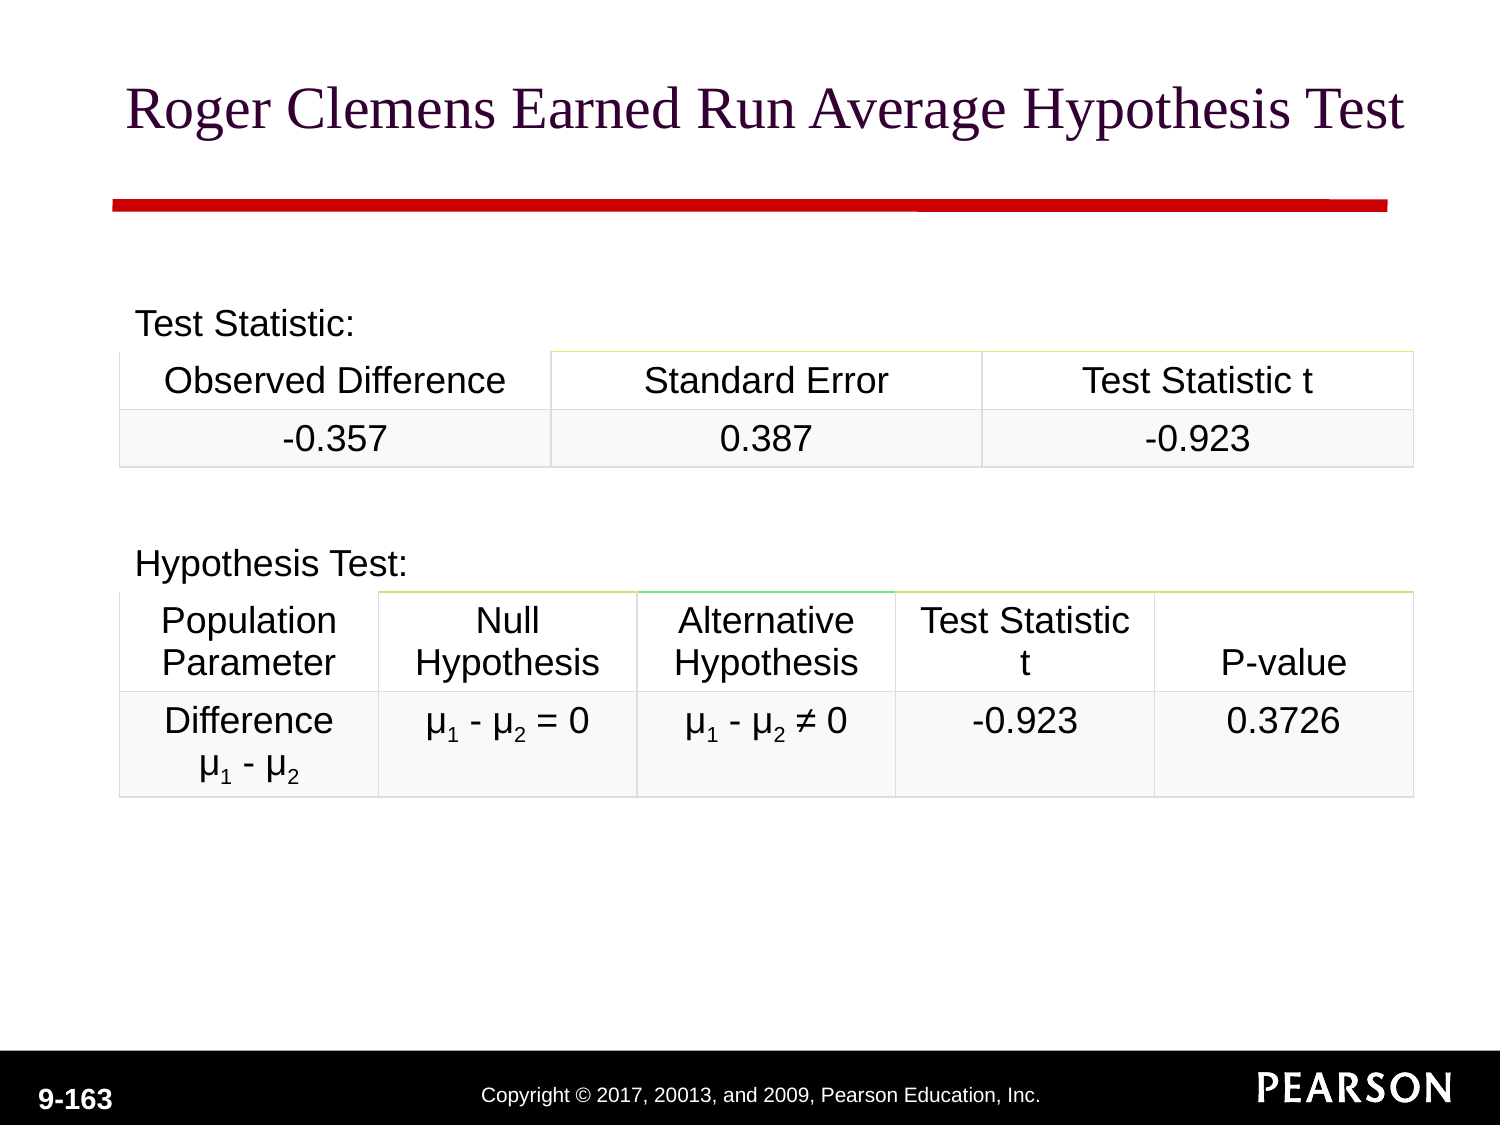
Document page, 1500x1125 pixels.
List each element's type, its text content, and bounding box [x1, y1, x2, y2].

table_cell Population Parameter [120, 592, 378, 691]
table_cell -0.923 [896, 692, 1154, 796]
table_cell Standard Error [552, 352, 981, 409]
table_header Hypothesis Test: [120, 535, 1413, 592]
table_cell Observed Difference [120, 352, 550, 409]
table_cell Difference μ1 - μ2 [120, 692, 378, 796]
table_cell Test Statistic t [983, 352, 1413, 409]
table_cell -0.923 [983, 410, 1413, 466]
table_cell Alternative Hypothesis [638, 593, 895, 691]
table_cell Test Statistic t [896, 593, 1154, 691]
table_cell -0.357 [120, 410, 550, 466]
table_header Test Statistic: [120, 295, 1413, 352]
table_cell μ1 - μ2 = 0 [379, 692, 636, 796]
table_cell Null Hypothesis [379, 593, 636, 691]
table_cell 0.3726 [1155, 692, 1413, 796]
title Roger Clemens Earned Run Average Hypothesis Test [125, 45, 1439, 149]
table_cell 0.387 [552, 410, 981, 466]
table_cell P-value [1155, 593, 1413, 691]
table_cell μ1 - μ2 ≠ 0 [638, 692, 895, 796]
